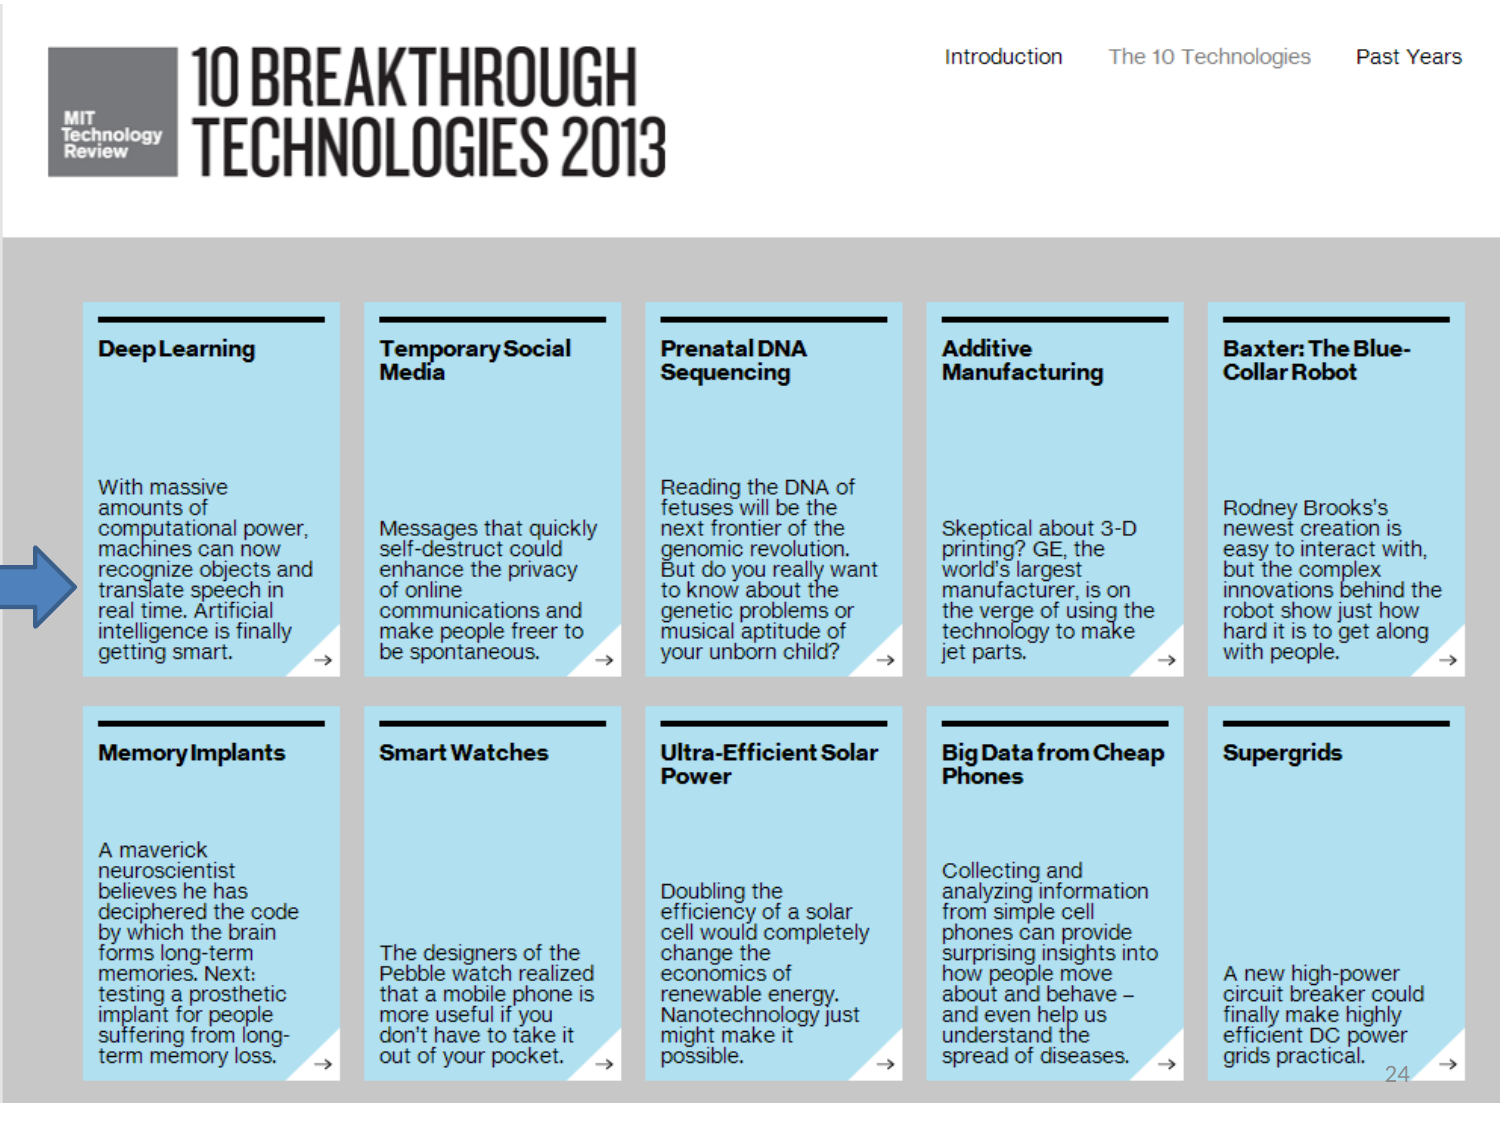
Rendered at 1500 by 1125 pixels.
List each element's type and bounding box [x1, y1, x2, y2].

list [0, 4, 1500, 1103]
